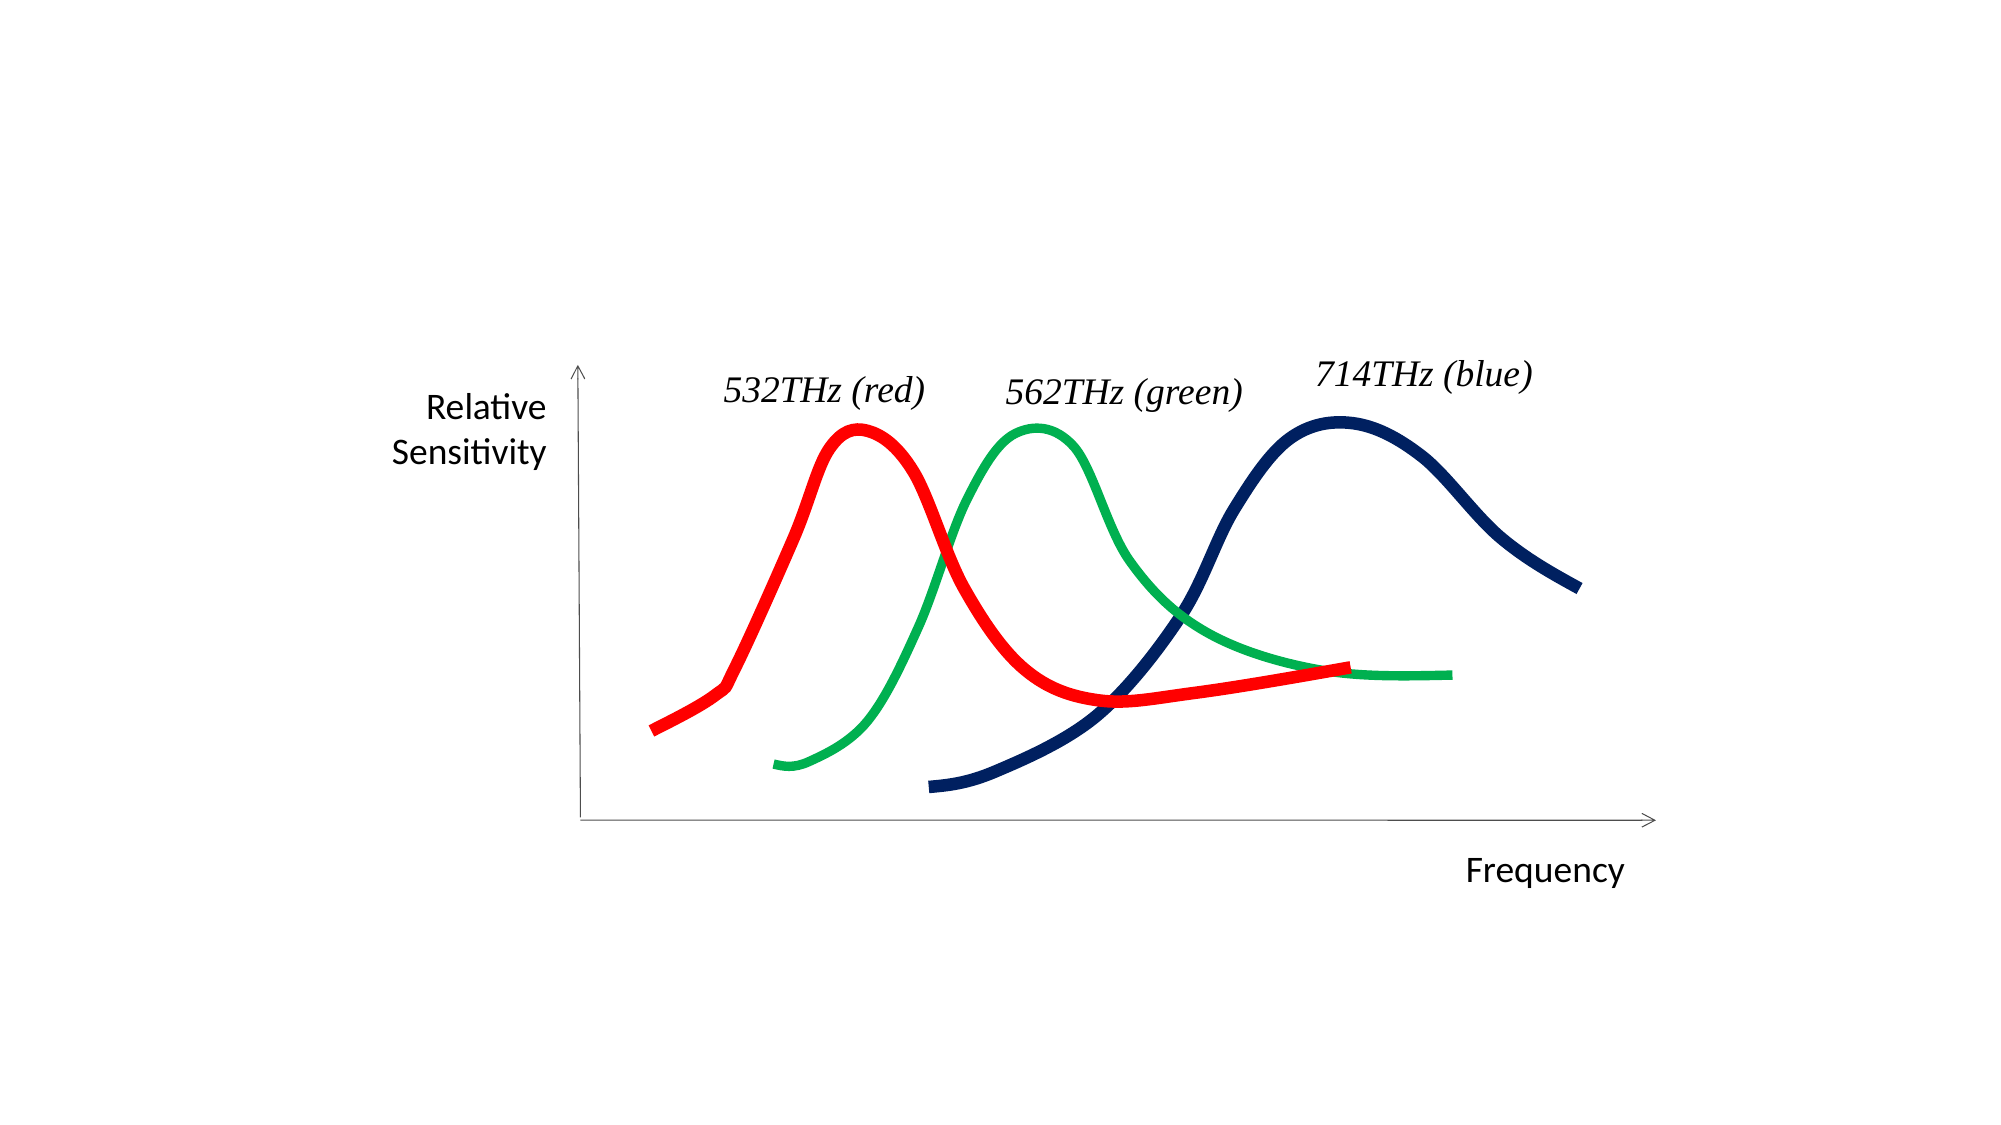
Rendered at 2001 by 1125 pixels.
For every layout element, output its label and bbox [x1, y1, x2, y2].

text_box [314, 341, 1656, 899]
